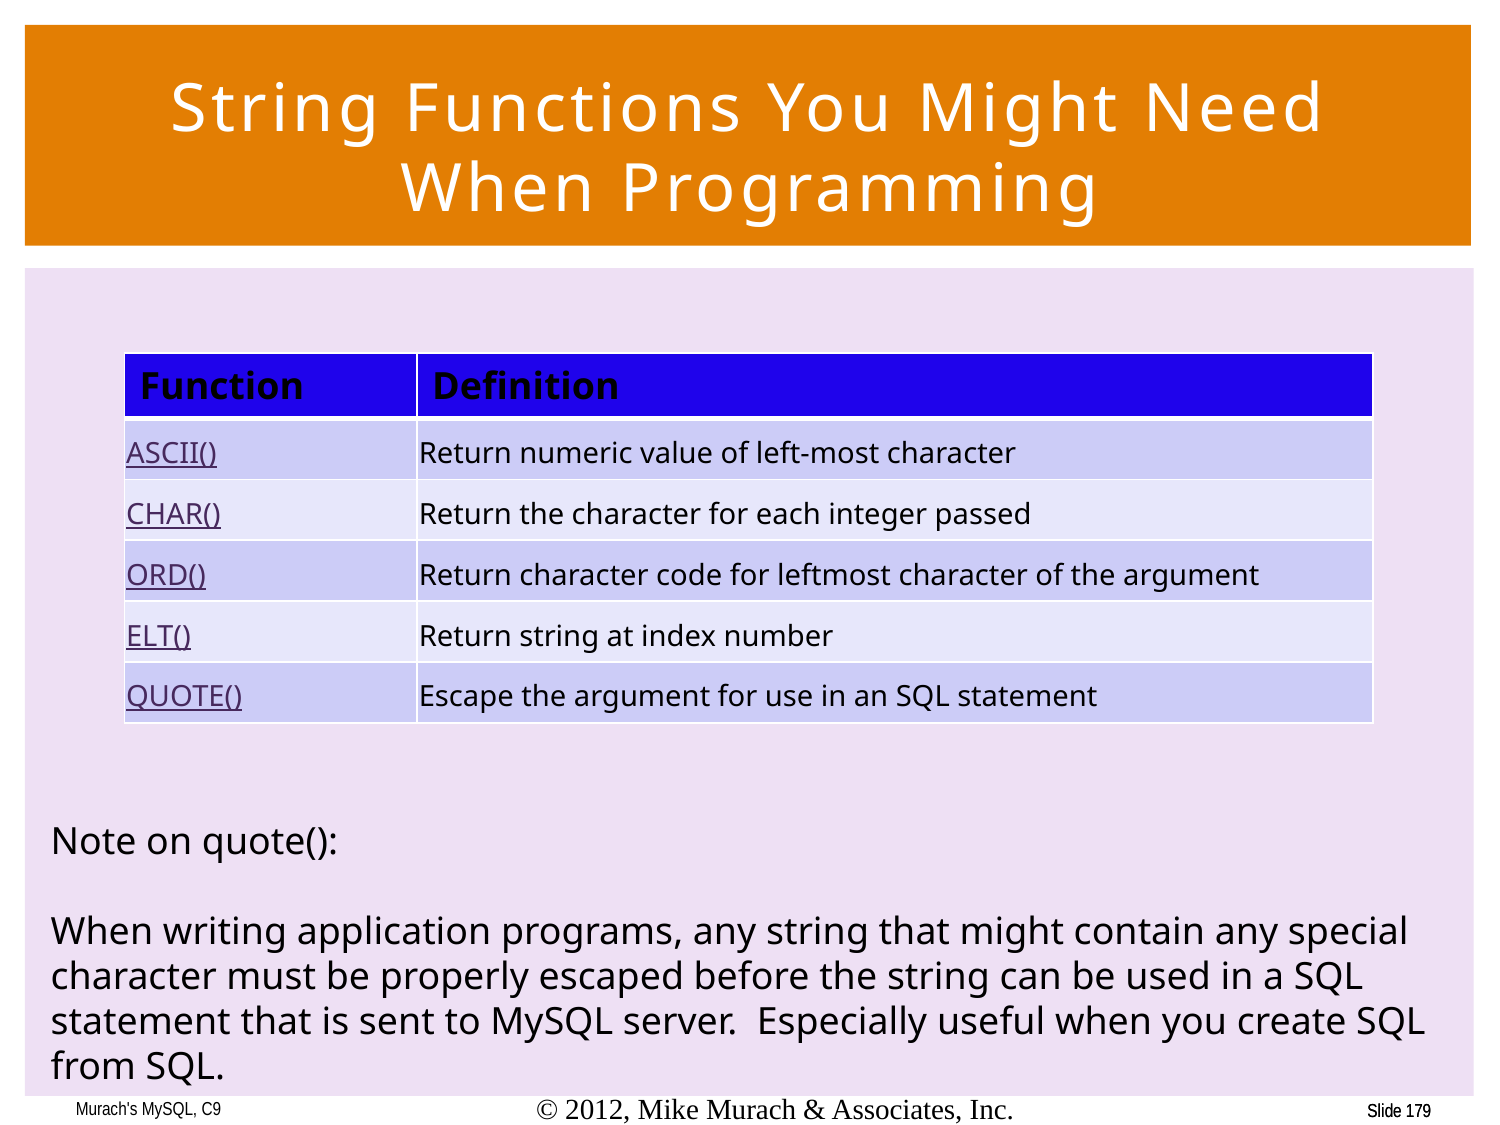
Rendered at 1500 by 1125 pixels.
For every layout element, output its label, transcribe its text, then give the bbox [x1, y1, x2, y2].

table_cell QUOTE() [125, 663, 416, 722]
table_cell Return string at index number [418, 602, 1372, 661]
table_cell ORD() [125, 541, 416, 600]
table_cell CHAR() [125, 480, 416, 539]
table_cell Return the character for each integer passed [418, 480, 1372, 539]
table_cell ASCII() [125, 421, 416, 479]
table_cell ELT() [125, 602, 416, 661]
table_cell Return character code for leftmost character of the argument [418, 541, 1372, 600]
table_header Function [125, 354, 416, 416]
table_cell Return numeric value of left-most character [418, 421, 1372, 479]
slide_number Murach's MySQL, C9 [60, 1094, 411, 1125]
table_cell Escape the argument for use in an SQL statement [418, 663, 1372, 722]
table_header Definition [418, 354, 1372, 416]
text_box Note on quote(): When writing application programs, any string that might contain any special character must be properly escaped before the string can be used in a SQL statement that is sent to MySQL server. Especially useful when you create SQL from SQL. [35, 809, 1486, 1094]
title String Functions You Might Need When Programming [62, 58, 1438, 232]
footer © 2012, Mike Murach & Associates, Inc. [500, 1094, 1050, 1125]
